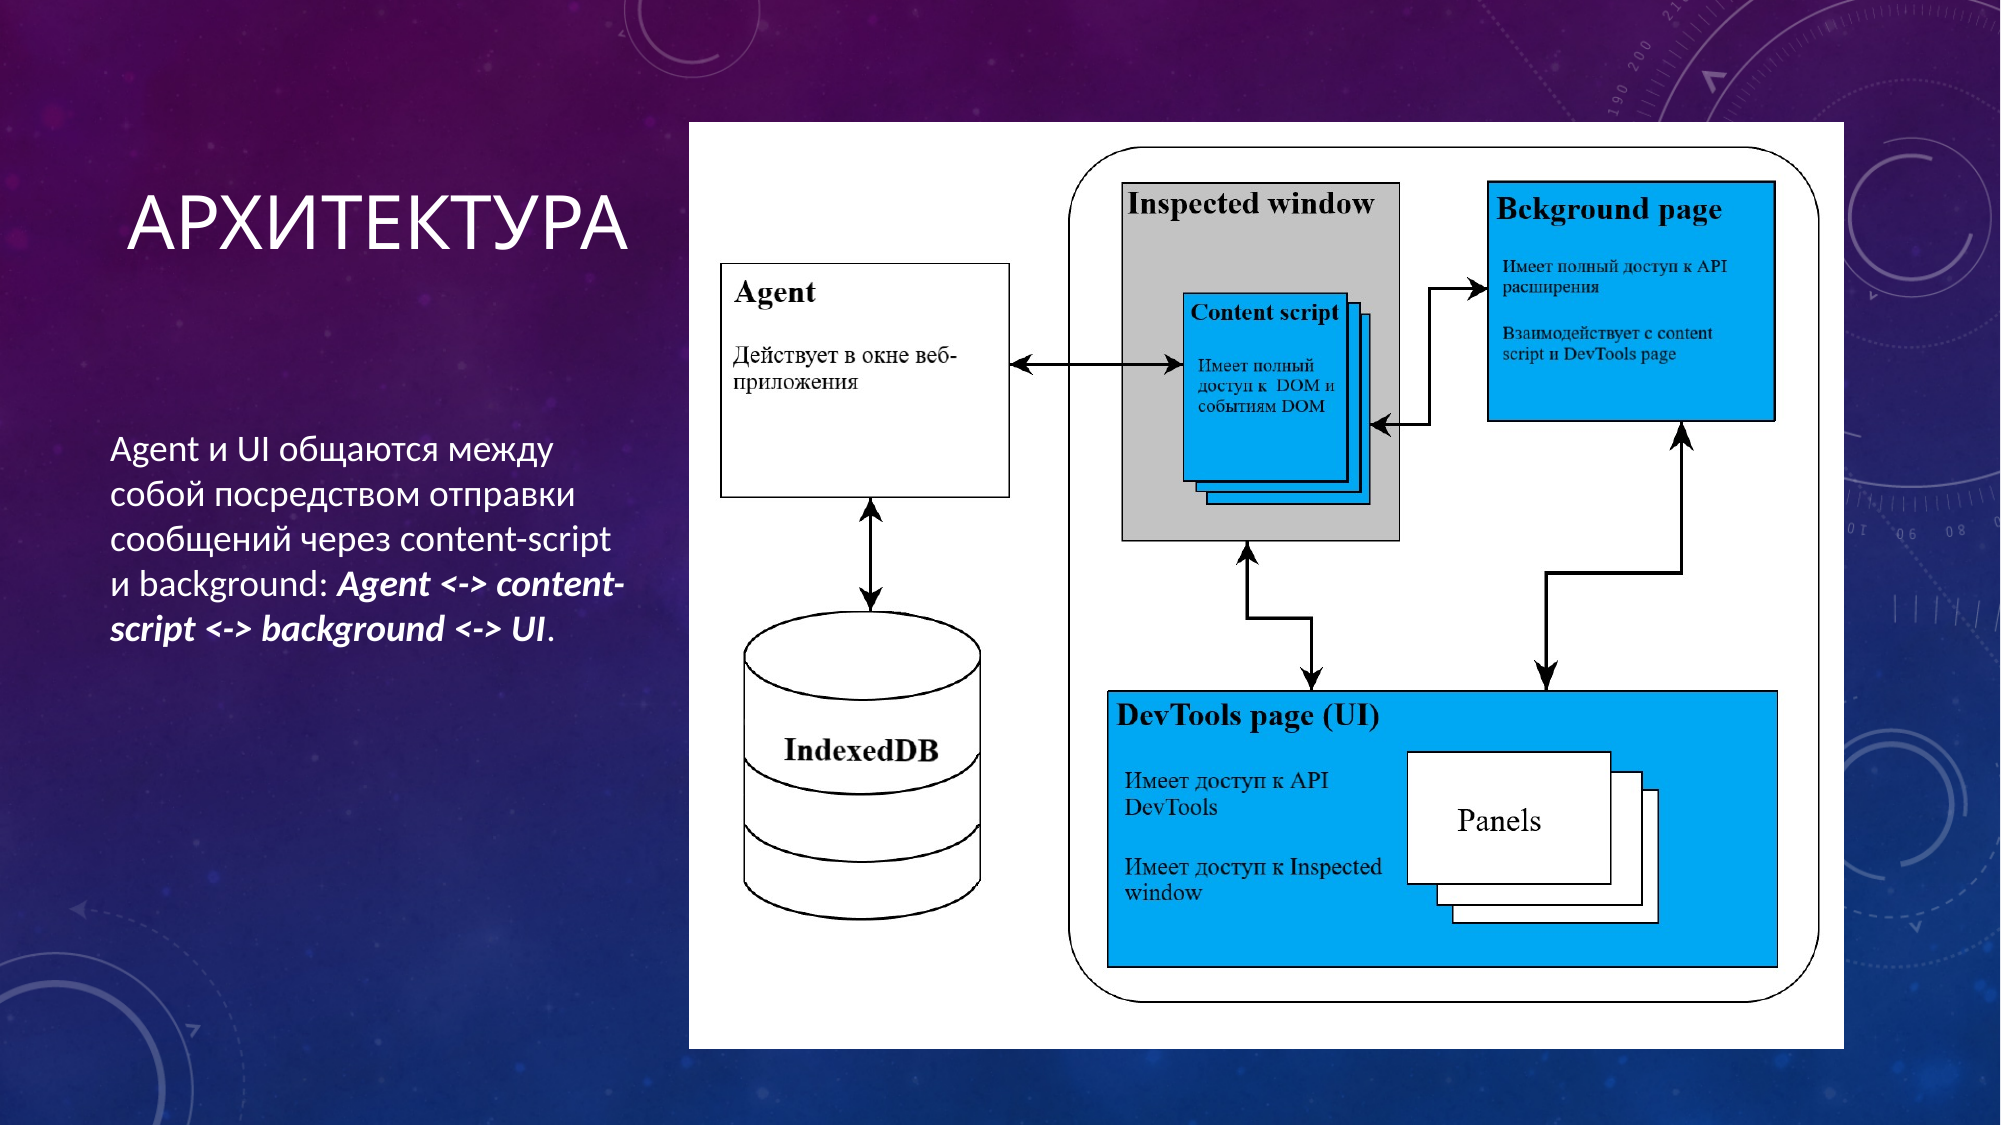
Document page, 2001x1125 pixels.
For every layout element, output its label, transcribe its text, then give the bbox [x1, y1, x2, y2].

title Архитектура [112, 99, 1775, 339]
picture [0, 0, 2001, 1125]
text_box Agent и UI общаются между собой посредством отправки сообщений через content-script и background: Agent <-> content-script <-> background <-> UI. [95, 416, 647, 657]
